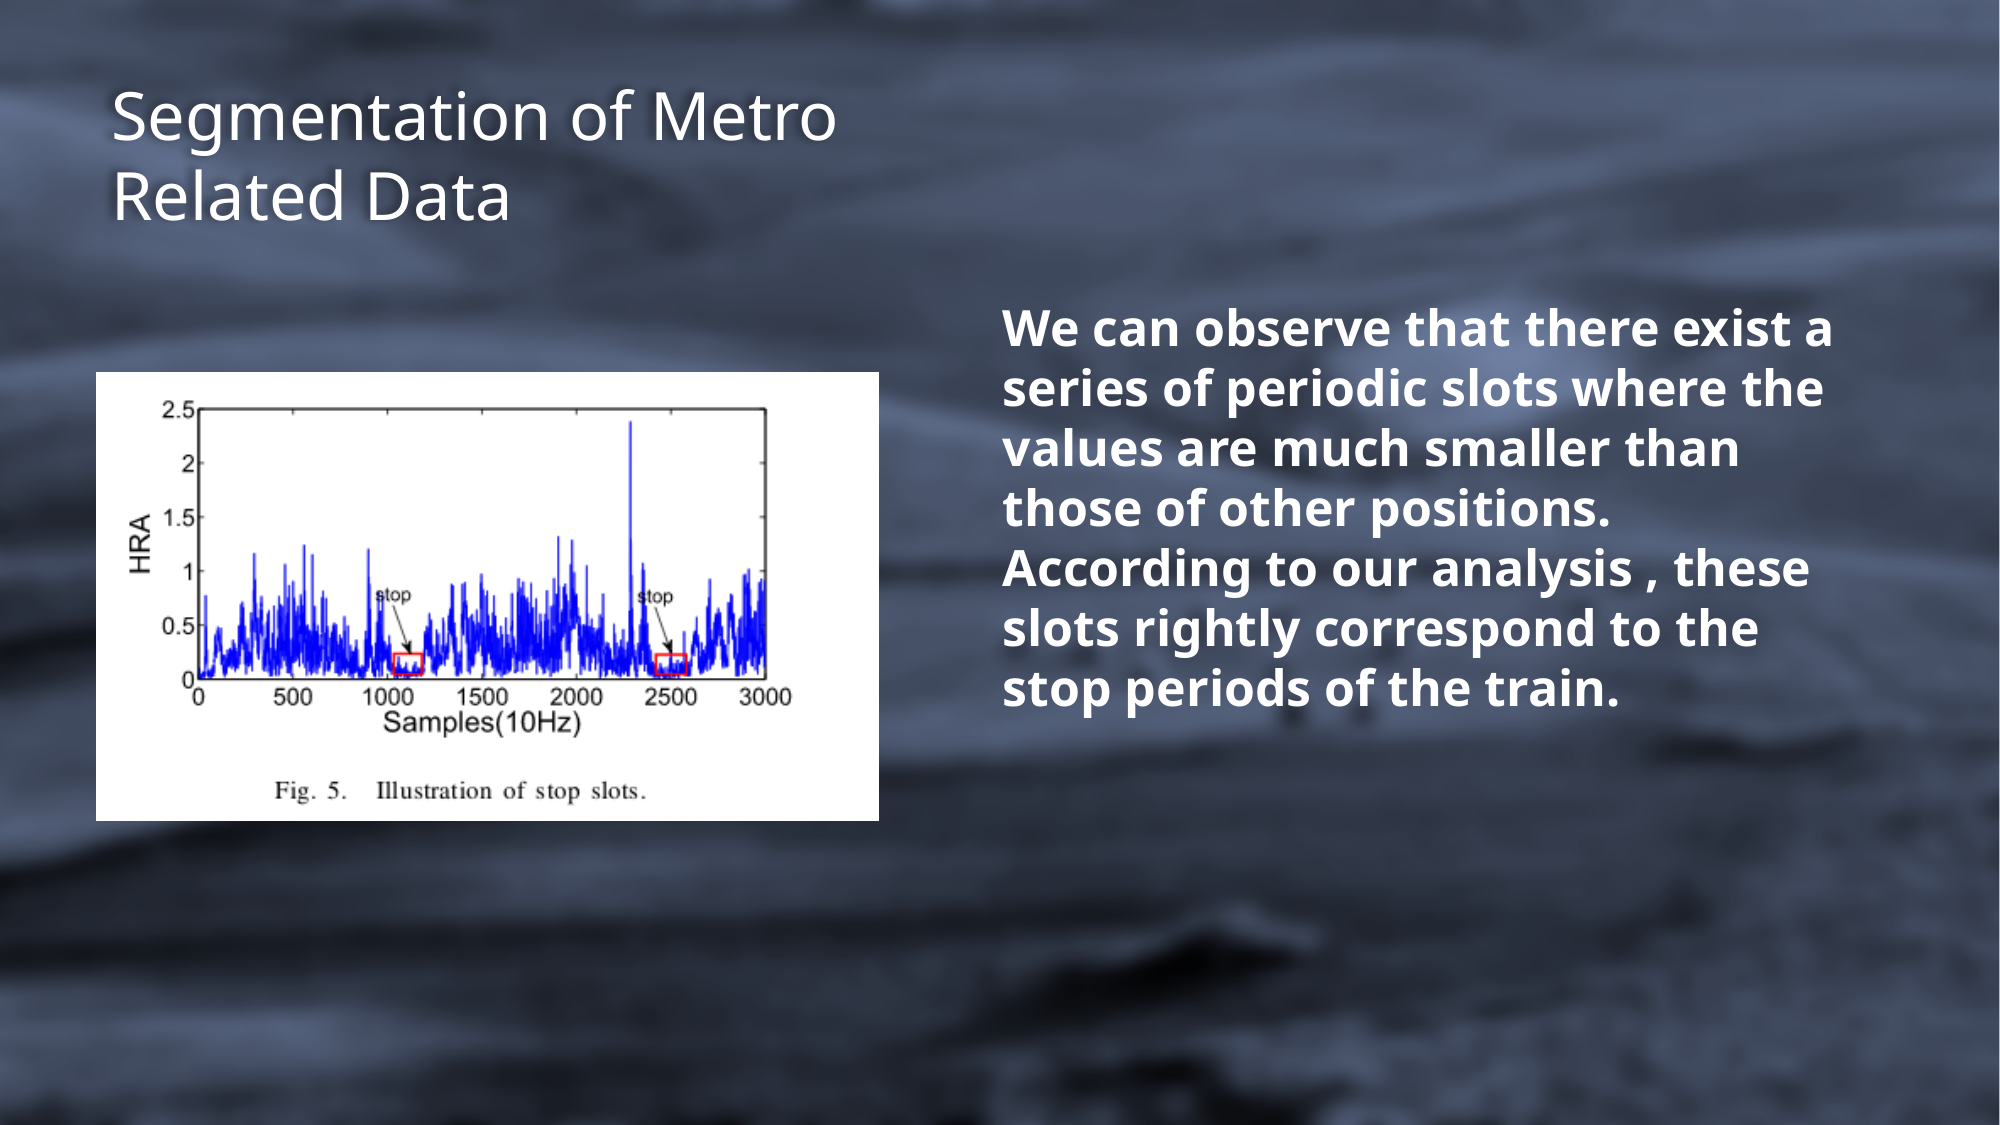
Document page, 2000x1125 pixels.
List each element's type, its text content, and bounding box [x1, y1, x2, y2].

text_box We can observe that there exist a series of periodic slots where the values are much smaller than those of other positions. According to our analysis , these slots rightly correspond to the stop periods of the train. [988, 289, 1886, 785]
picture [96, 372, 879, 821]
text_box Segmentation of Metro Related Data [96, 66, 944, 242]
